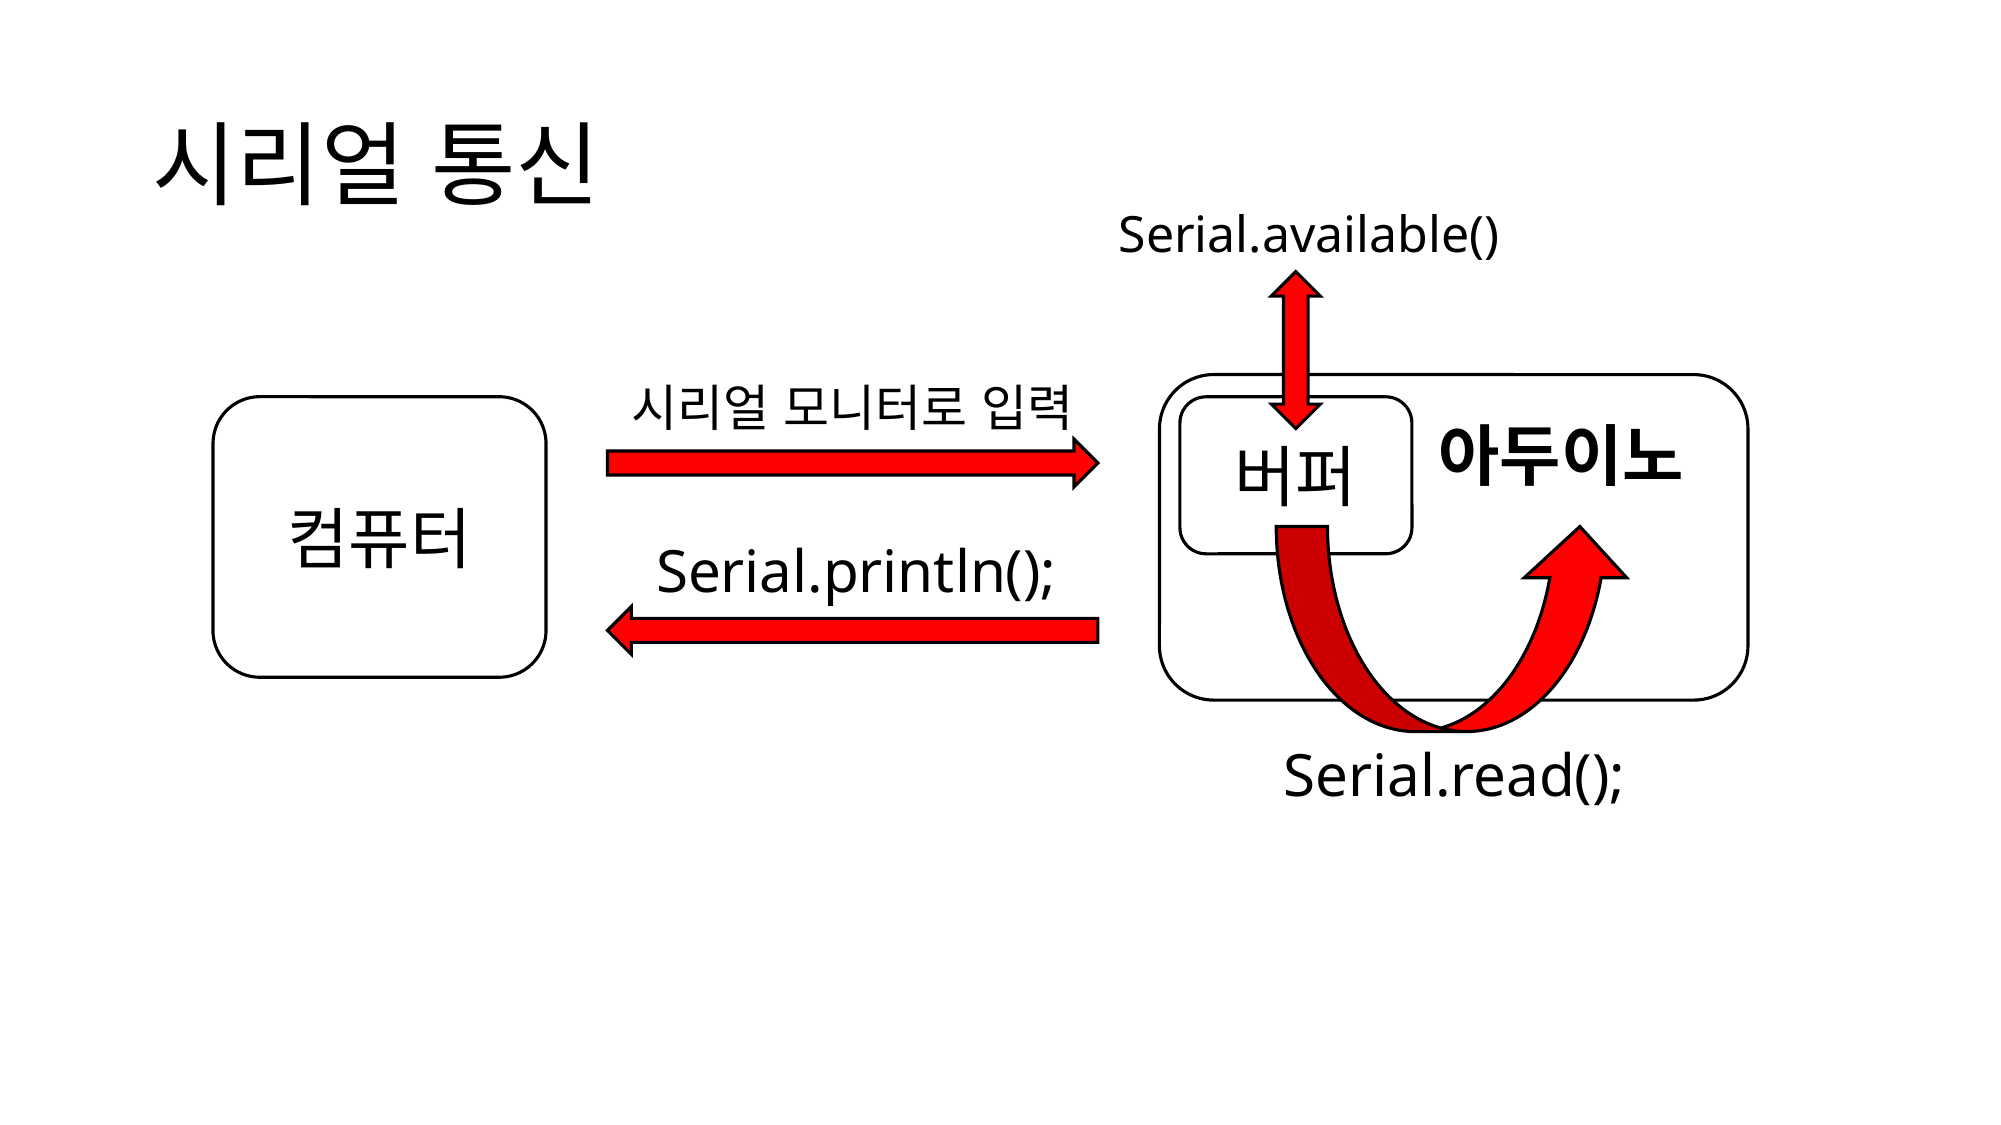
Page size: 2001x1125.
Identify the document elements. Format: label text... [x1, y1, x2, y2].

title 시리얼 통신 [137, 59, 1863, 278]
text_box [606, 526, 1099, 655]
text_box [1112, 194, 1507, 430]
text_box 컴퓨터 [211, 395, 548, 679]
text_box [1275, 526, 1632, 817]
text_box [1158, 374, 1749, 701]
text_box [591, 368, 1114, 488]
